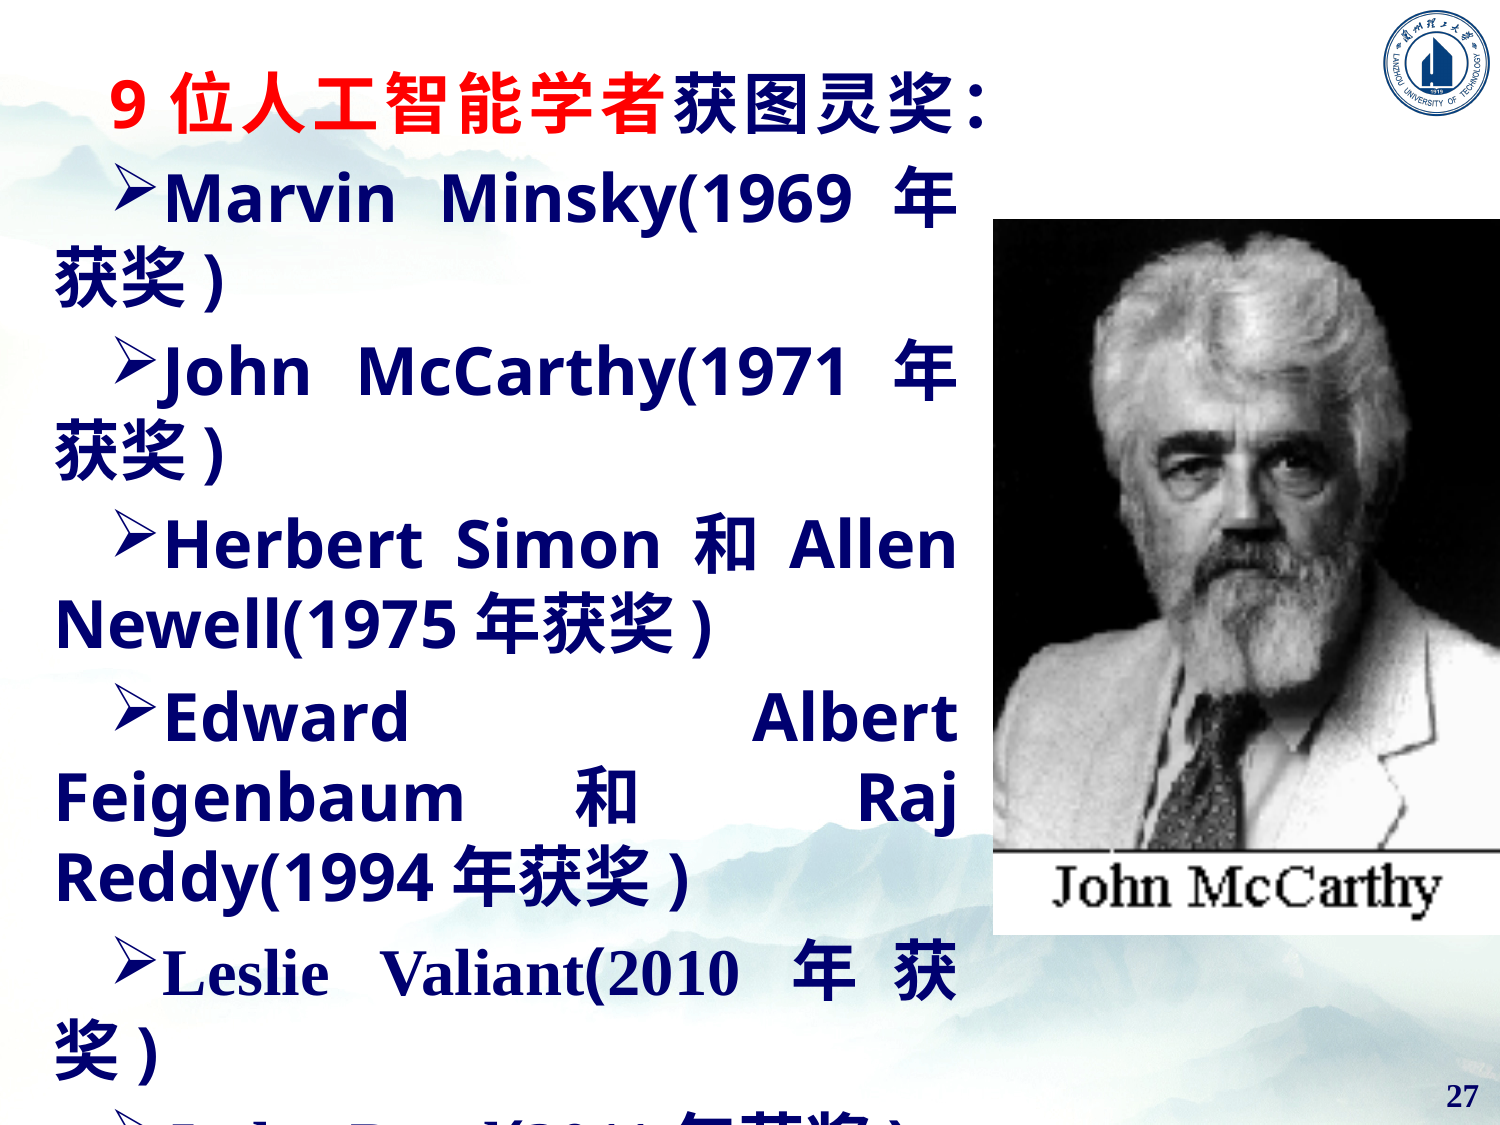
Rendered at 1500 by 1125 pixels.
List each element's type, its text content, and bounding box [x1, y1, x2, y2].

list 9位人工智能学者获图灵奖： Marvin Minsky(1969年获奖) John McCarthy(1971年获奖) Herbert Simon和Allen Newell(1975年获奖) Edward Albert Feigenbaum和 Raj Reddy(1994年获奖) Leslie Valiant(2010年获奖) Judea Pearl(2011年获奖) Tim Berners-Lee(2016年获奖) [0, 54, 975, 1067]
picture [0, 0, 1500, 1125]
slide_number 27 [1181, 1066, 1495, 1125]
picture [119, 1113, 139, 1125]
